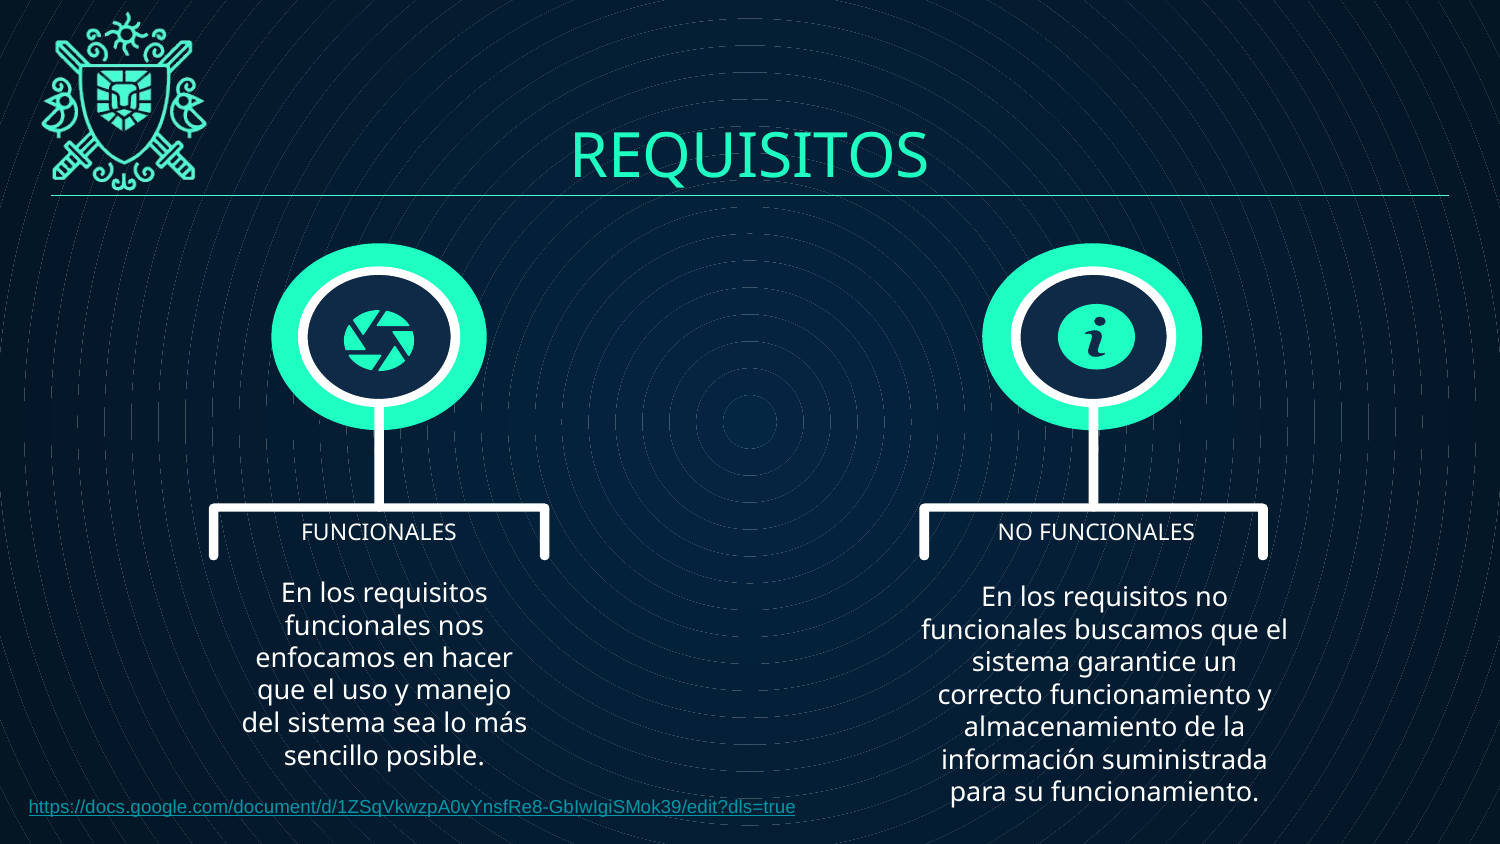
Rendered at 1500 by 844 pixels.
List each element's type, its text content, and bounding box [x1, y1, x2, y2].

picture [37, 5, 210, 196]
title FUNCIONALES [215, 528, 543, 561]
text_box [919, 503, 1091, 561]
text_box [381, 503, 550, 561]
title REQUISITOS [51, 202, 1449, 206]
table_cell Comentarios [51, 196, 1444, 203]
text_box [374, 408, 384, 512]
text_box [1057, 303, 1136, 370]
subtitle En los requisitos funcionales nos enfocamos en hacer que el uso y manejo del sistema sea lo más sencillo posible. [219, 561, 550, 780]
text_box [308, 275, 450, 398]
title REQUISITOS [214, 105, 1449, 195]
text_box [1010, 266, 1177, 408]
text_box [1096, 503, 1268, 561]
text_box [1088, 408, 1099, 512]
text_box [271, 243, 487, 431]
text_box [297, 266, 461, 408]
title NO FUNCIONALES [926, 528, 1261, 561]
text_box [1021, 275, 1166, 398]
text_box [982, 243, 1203, 431]
text_box [208, 503, 377, 561]
text_box https://docs.google.com/document/d/1ZSqVkwzpA0vYnsfRe8-GbIwIgiSMok39/edit?dls=true [13, 780, 927, 828]
subtitle En los requisitos no funcionales buscamos que el sistema garantice un correcto funcionamiento y almacenamiento de la información suministrada para su funcionamiento. [905, 564, 1304, 781]
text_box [343, 309, 415, 372]
